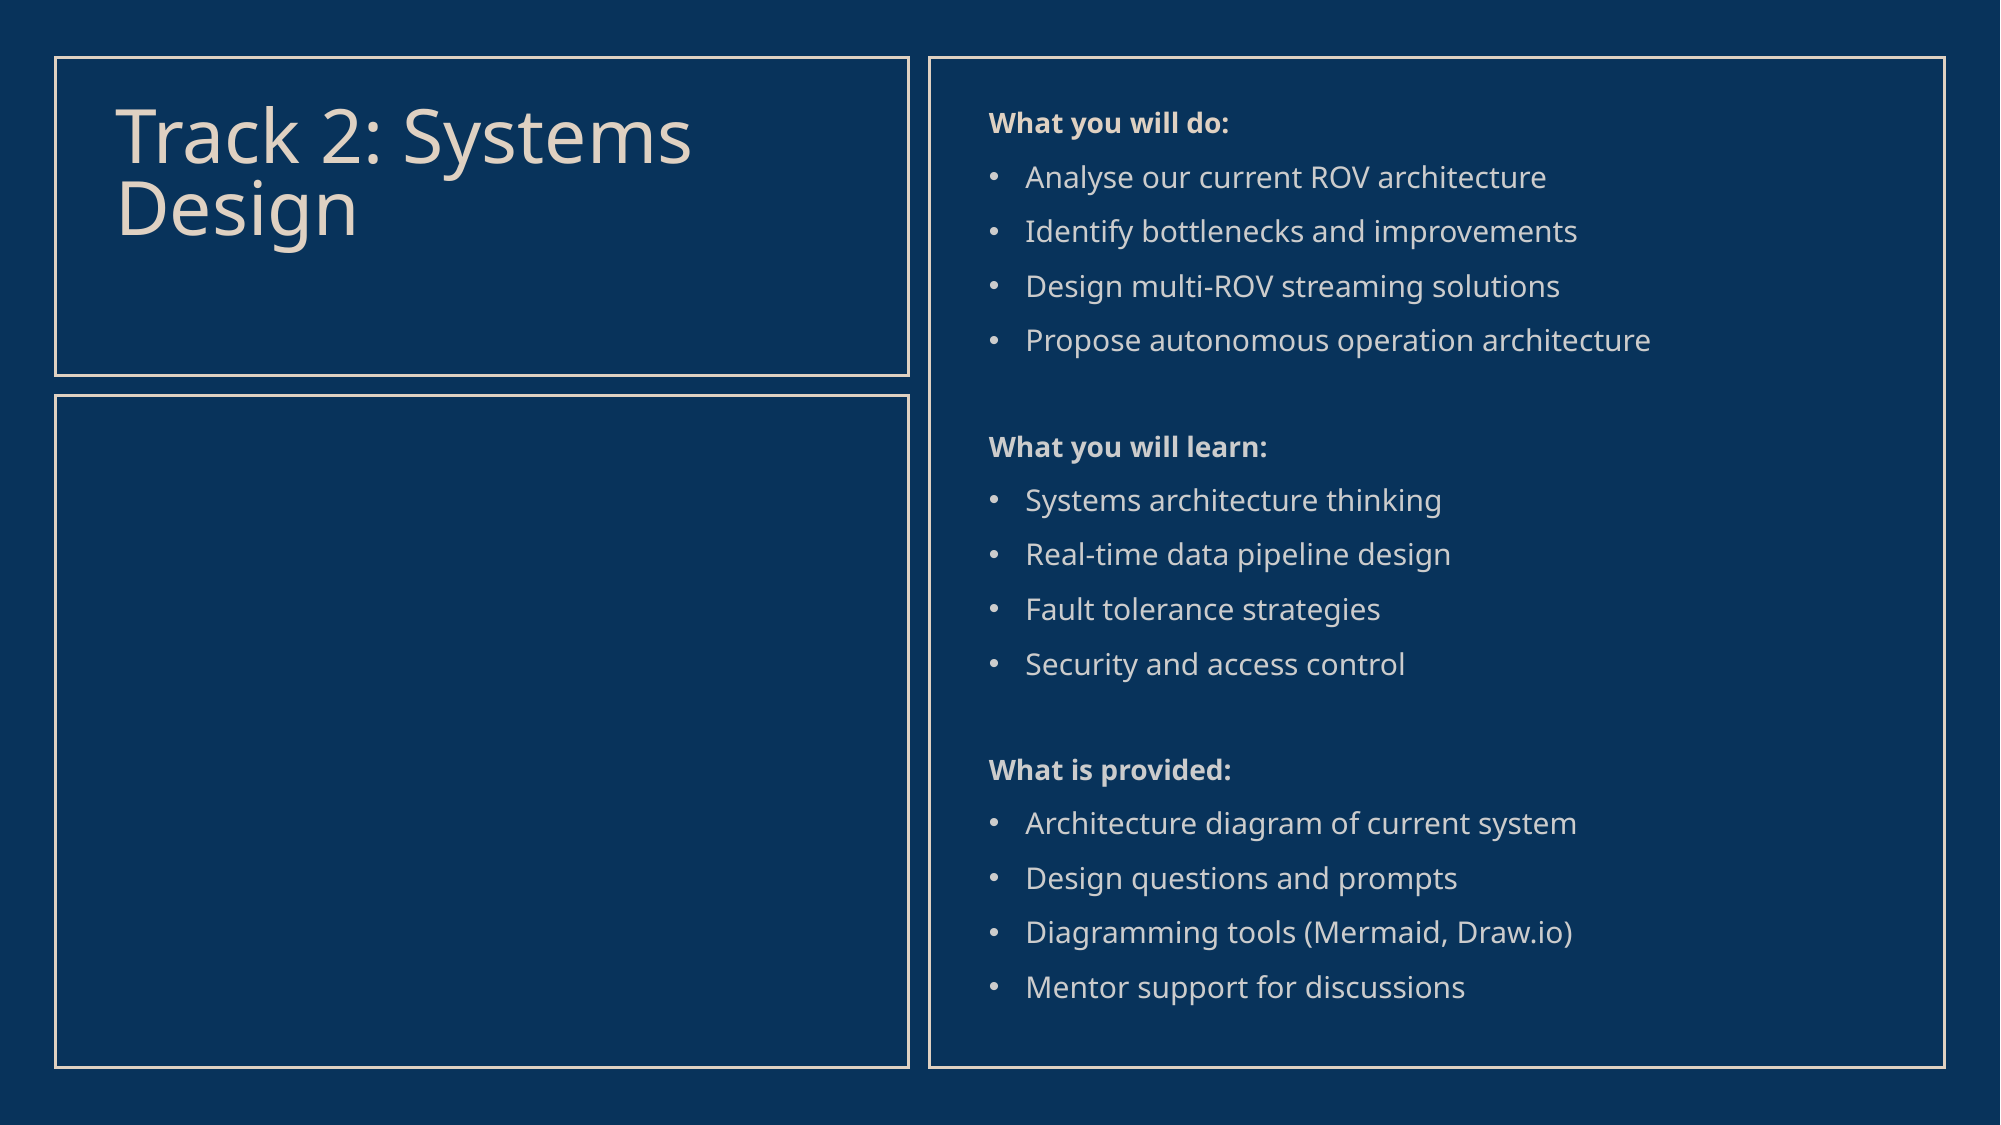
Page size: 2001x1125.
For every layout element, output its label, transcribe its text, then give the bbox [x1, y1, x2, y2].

list What you will do: Analyse our current ROV architecture Identify bottlenecks and improvements Design multi-ROV streaming solutions Propose autonomous operation architecture What you will learn: Systems architecture thinking Real-time data pipeline design Fault tolerance strategies Security and access control What is provided: Architecture diagram of current system Design questions and prompts Diagramming tools (Mermaid, Draw.io) Mentor support for discussions [973, 98, 1899, 1021]
picture [57, 397, 907, 1066]
title Track 2: Systems Design [100, 98, 867, 337]
